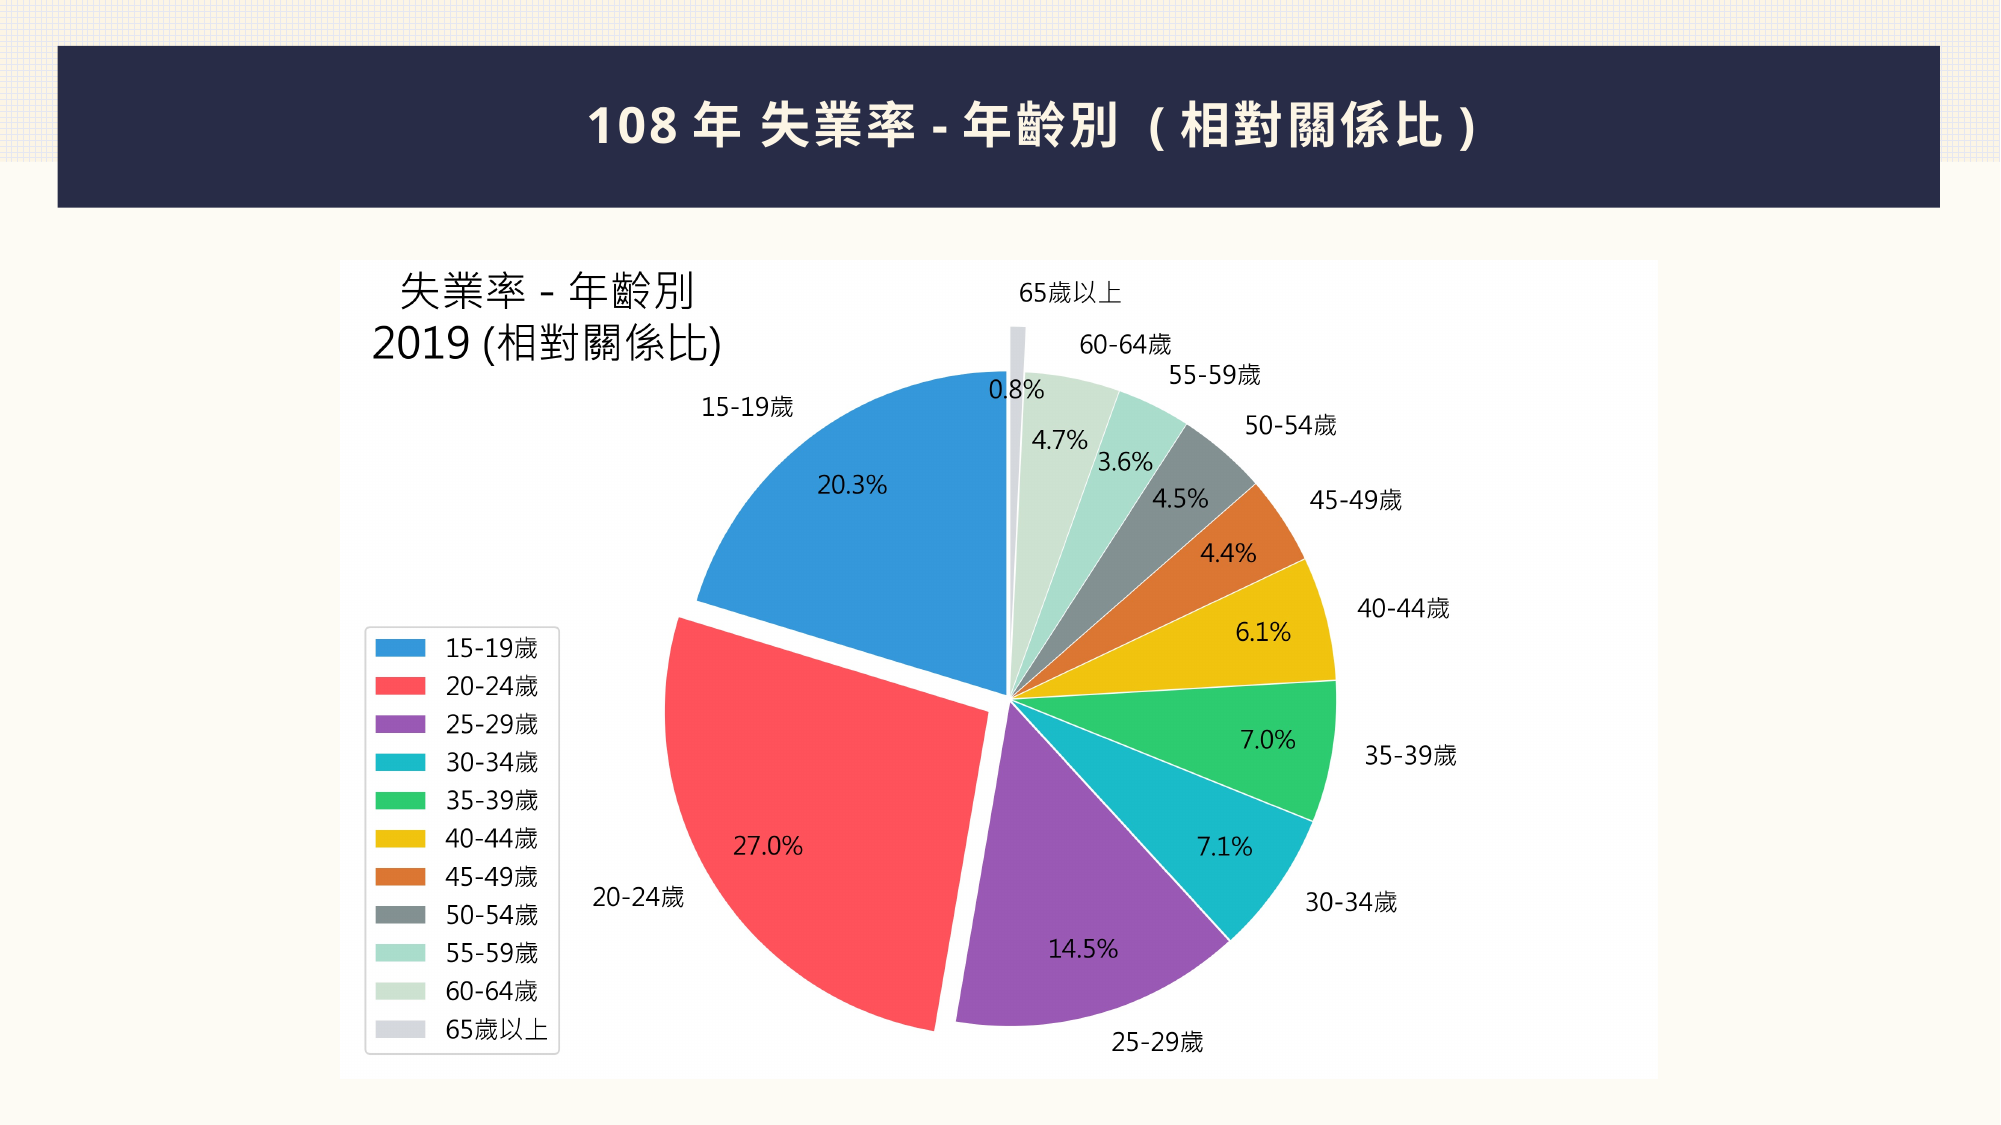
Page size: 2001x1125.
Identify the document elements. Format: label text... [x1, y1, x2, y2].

title 108年 失業率-年齡別 (相對關係比) [104, 79, 1894, 176]
picture [340, 260, 1658, 1079]
